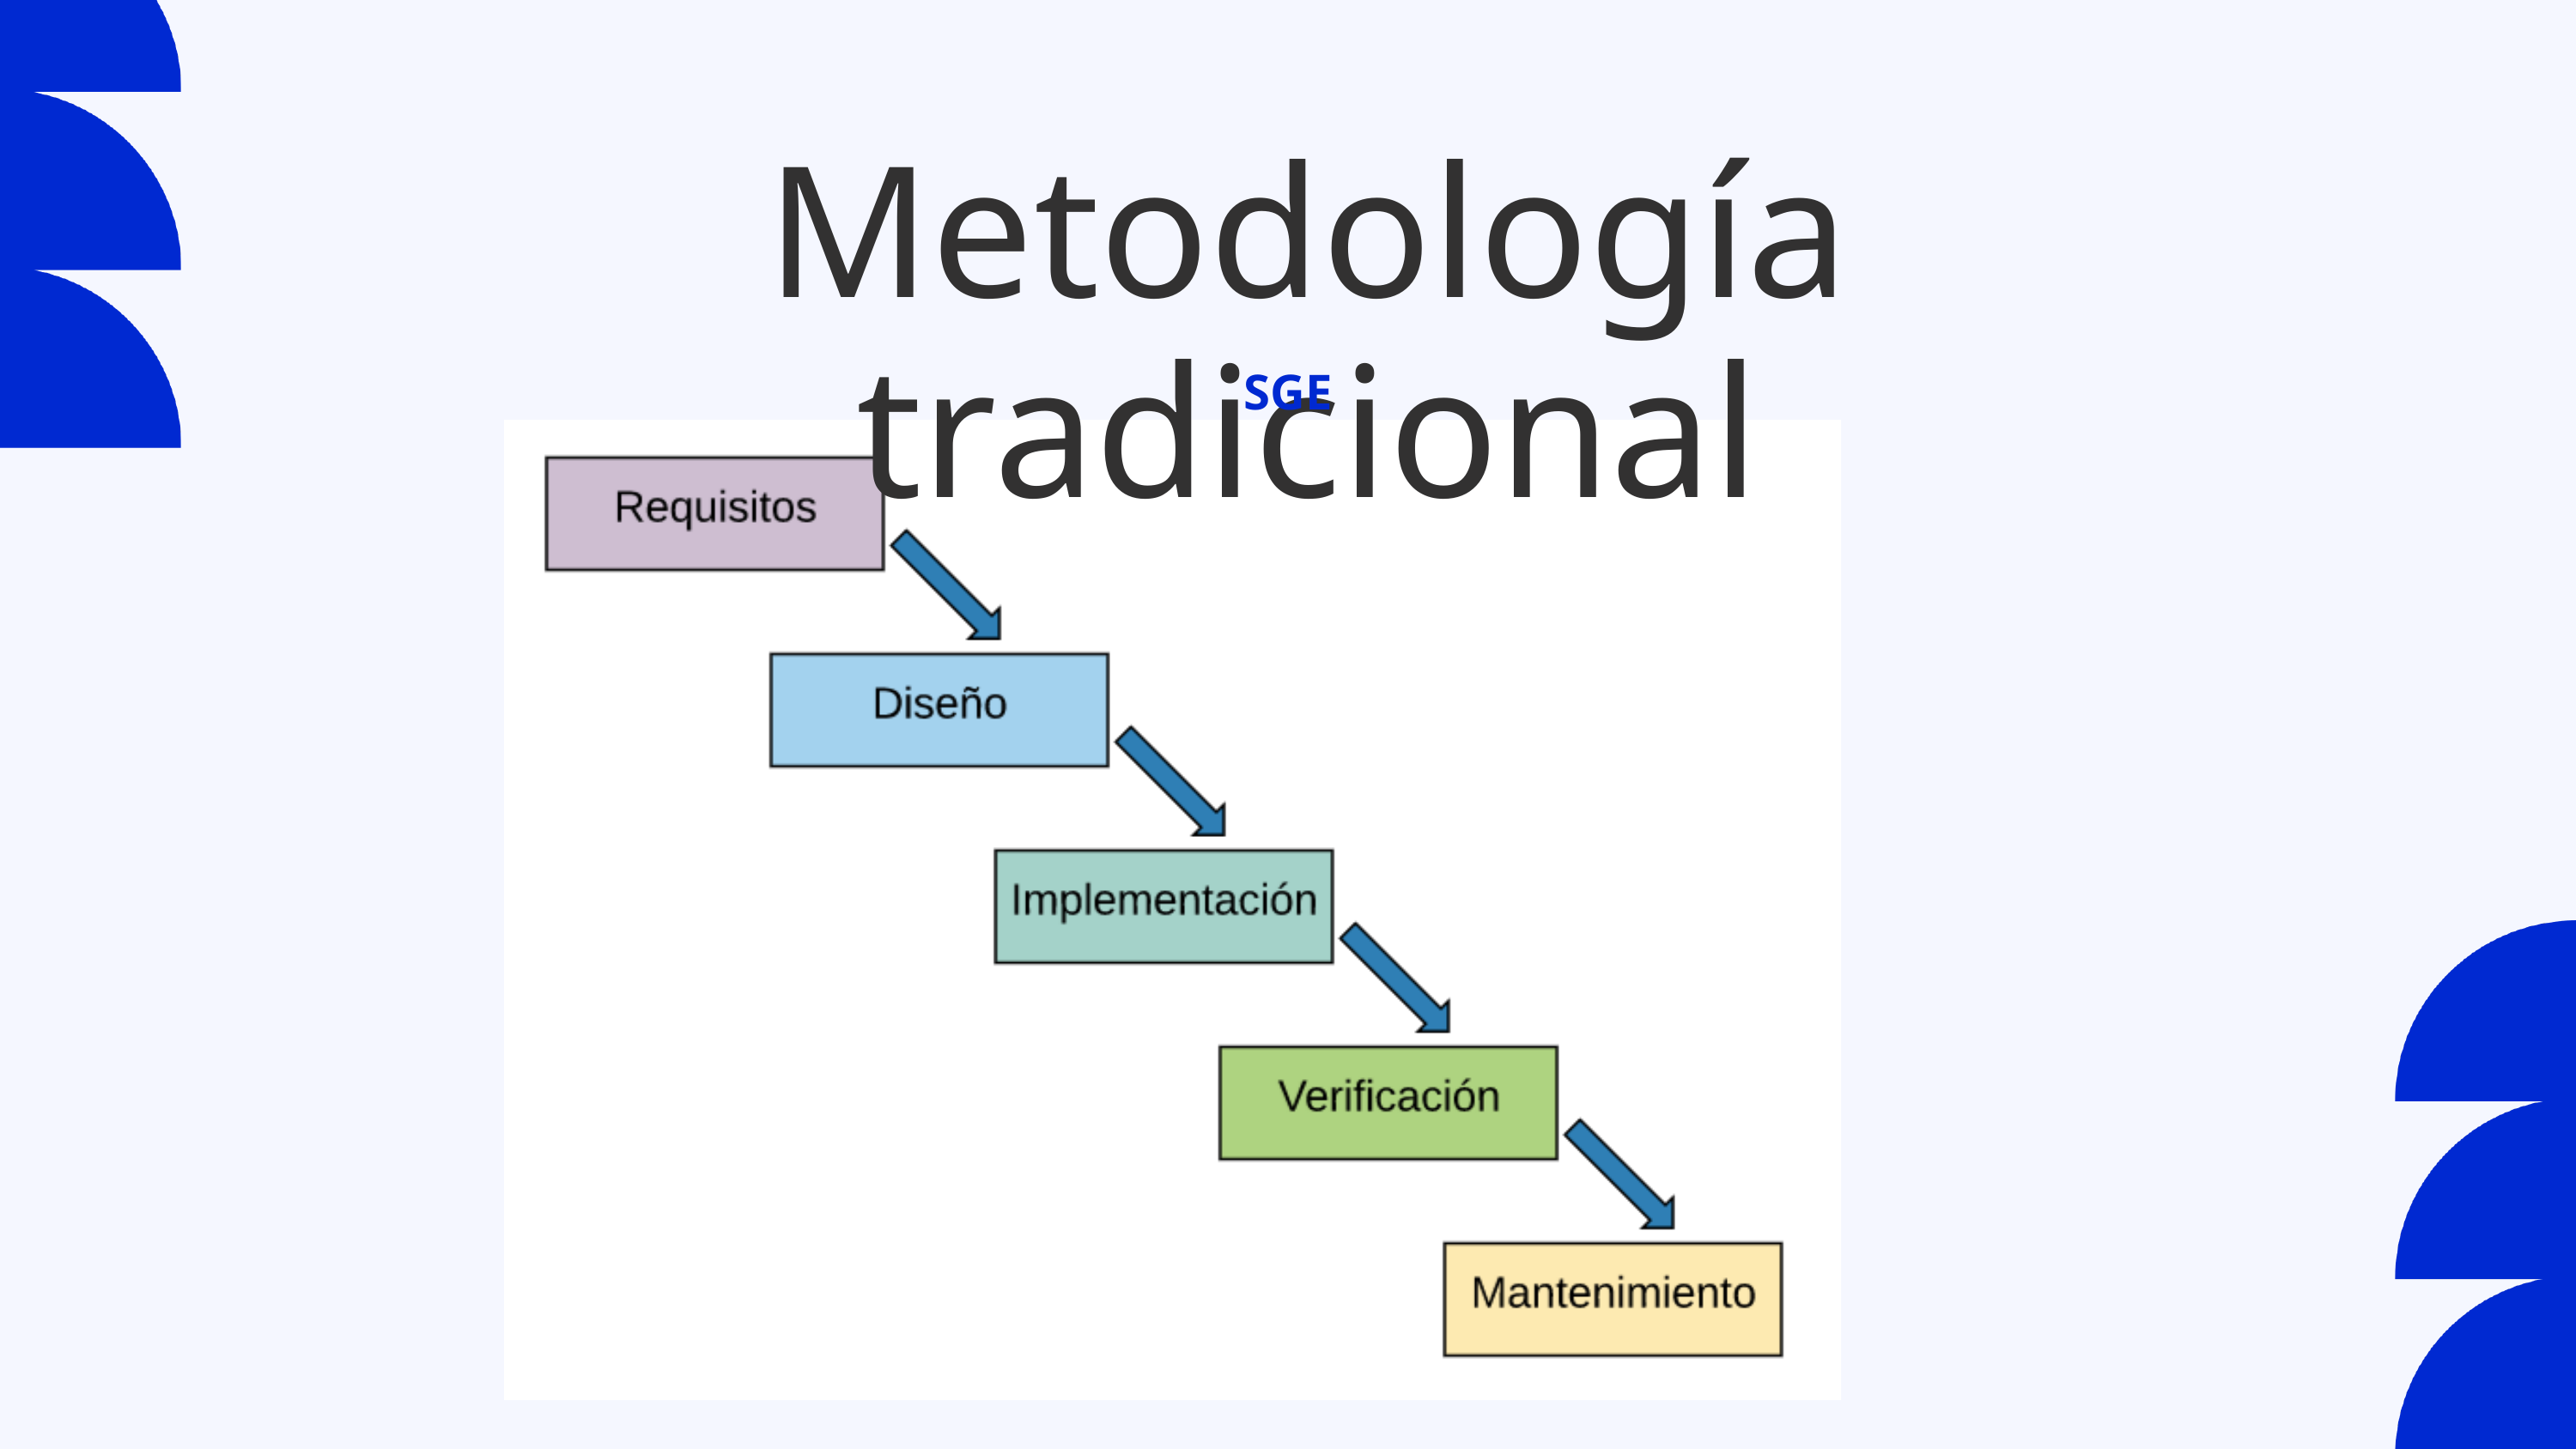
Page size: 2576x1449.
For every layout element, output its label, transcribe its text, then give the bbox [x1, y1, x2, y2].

text_box [2395, 920, 2576, 1449]
text_box [0, 0, 181, 448]
text_box [504, 534, 1842, 1400]
text_box SGE [1061, 367, 1515, 421]
text_box Metodología tradicional [346, 133, 2270, 534]
